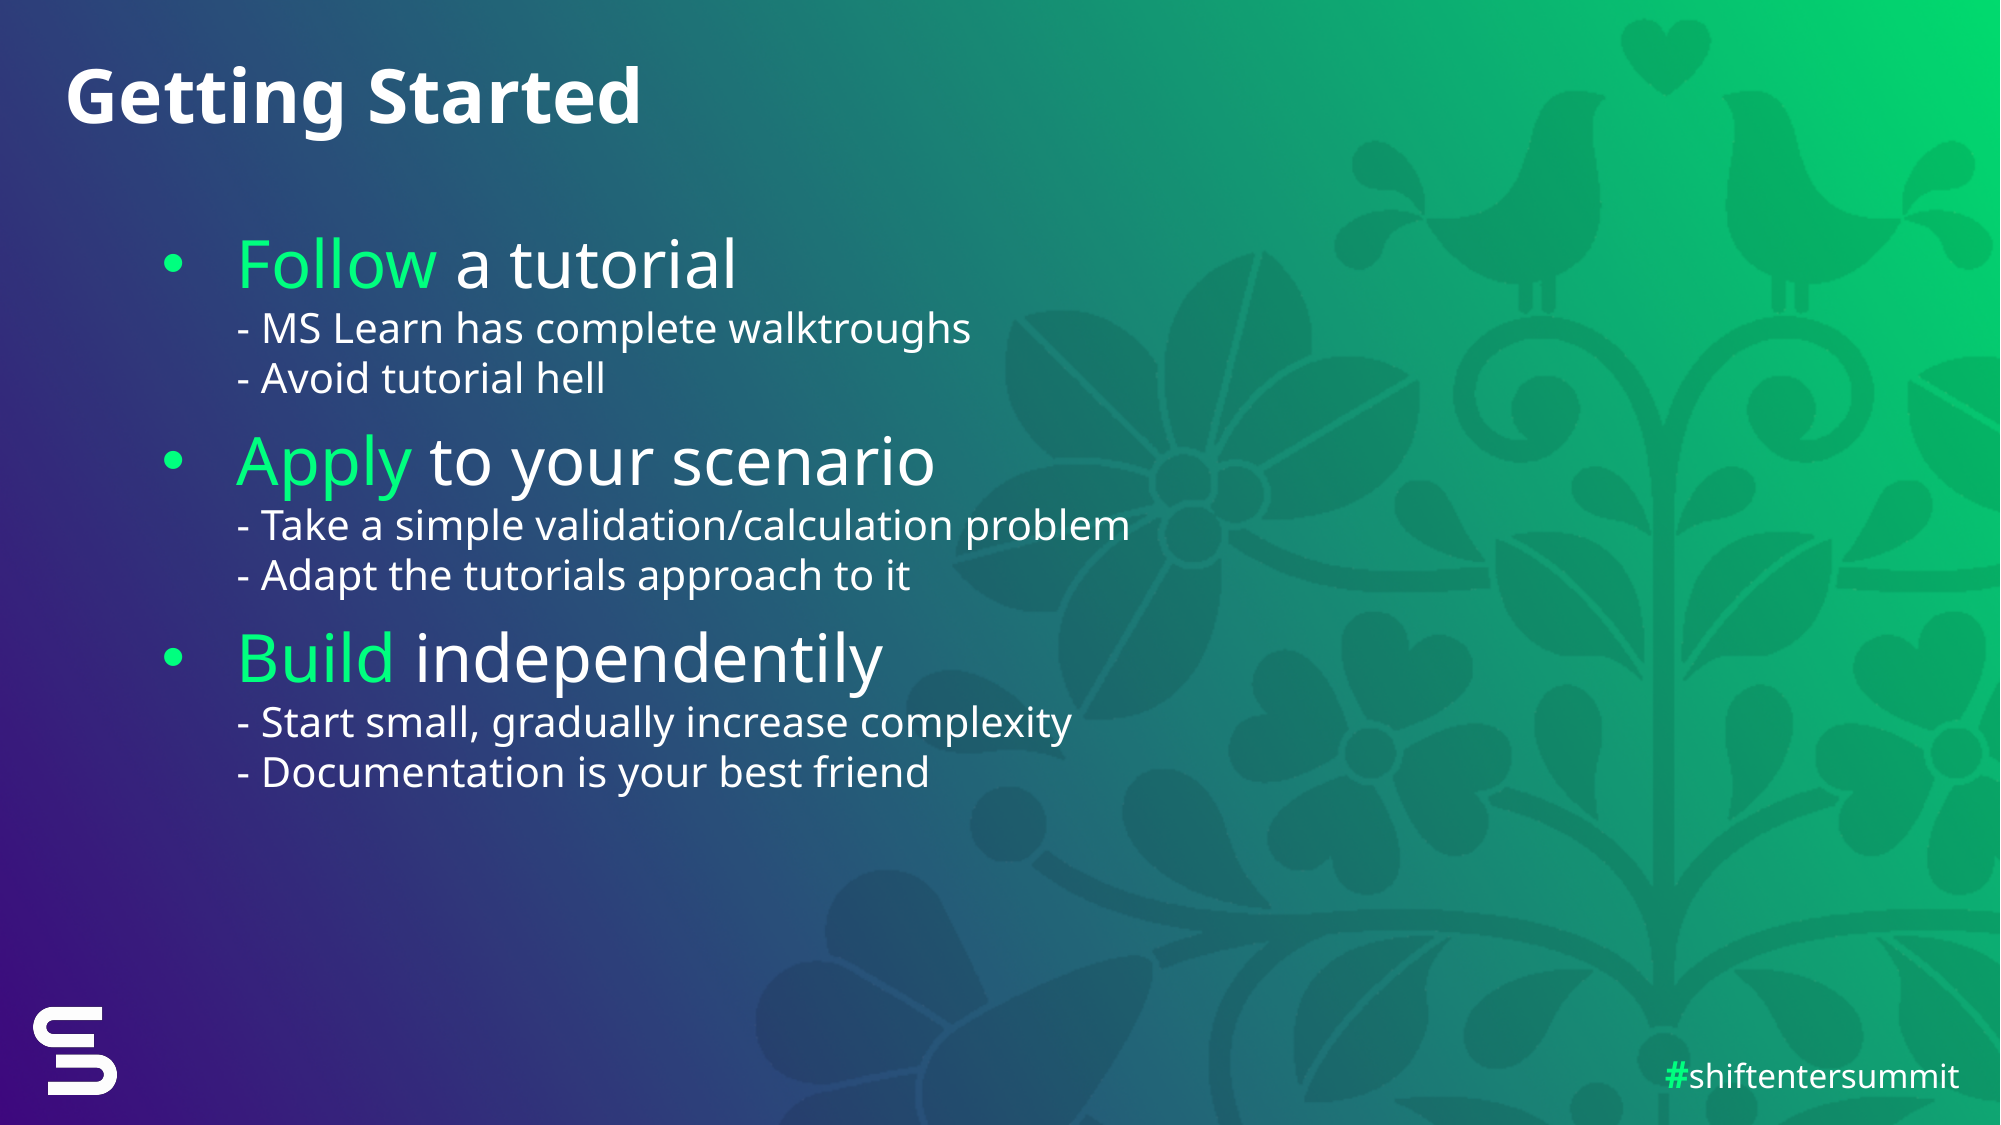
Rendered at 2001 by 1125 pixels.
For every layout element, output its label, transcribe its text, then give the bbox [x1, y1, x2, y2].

text_box Build independentily - Start small, gradually increase complexity - Documentation is your best friend [146, 608, 1853, 804]
text_box Getting Started [50, 41, 1921, 147]
picture [0, 0, 2000, 1125]
text_box Follow a tutorial - MS Learn has complete walktroughs - Avoid tutorial hell [146, 214, 1853, 410]
text_box Apply to your scenario - Take a simple validation/calculation problem - Adapt the tutorials approach to it [146, 411, 1853, 607]
